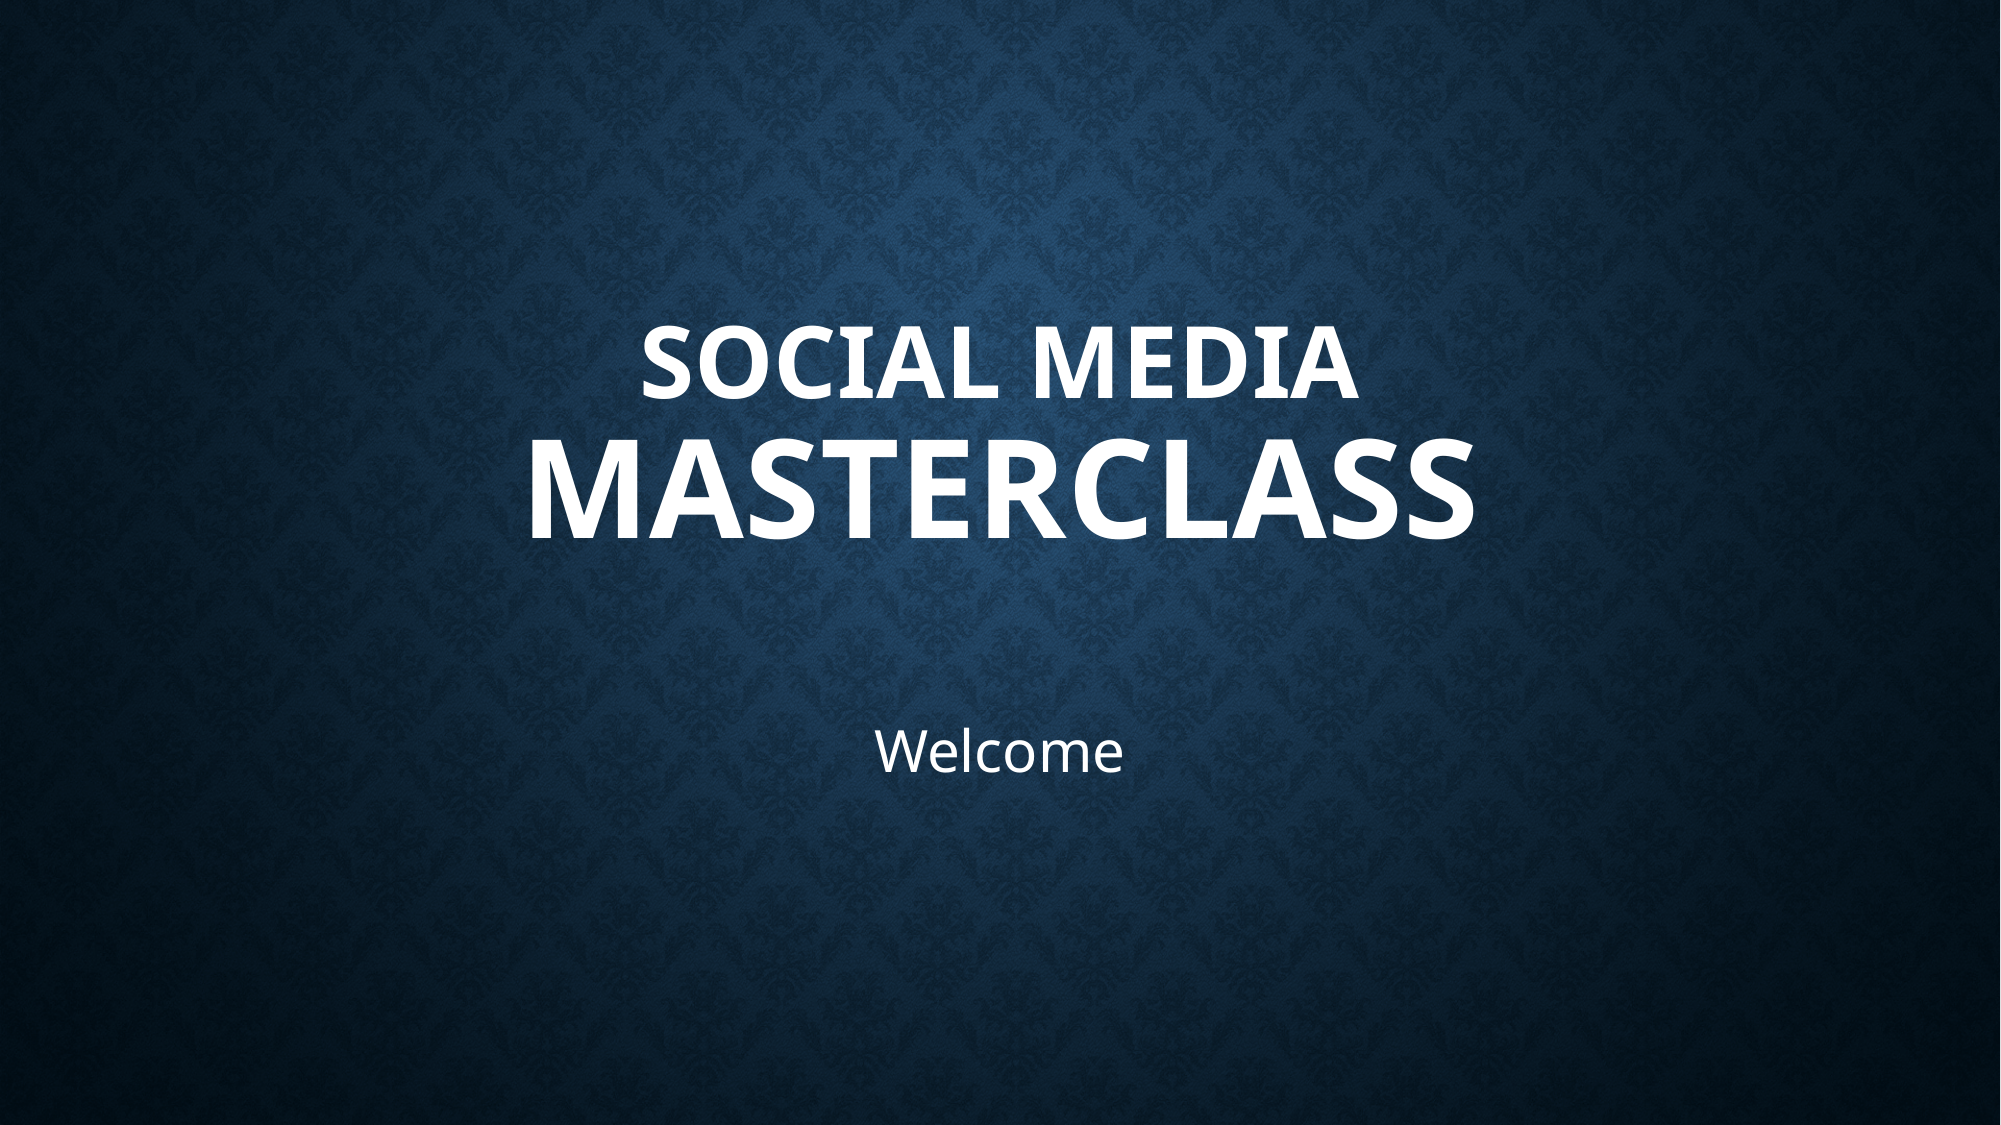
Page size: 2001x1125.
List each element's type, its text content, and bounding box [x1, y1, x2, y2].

title SOCIAL MEDIA MASTERCLASS [261, 184, 1739, 576]
text_box Welcome [859, 706, 1141, 792]
